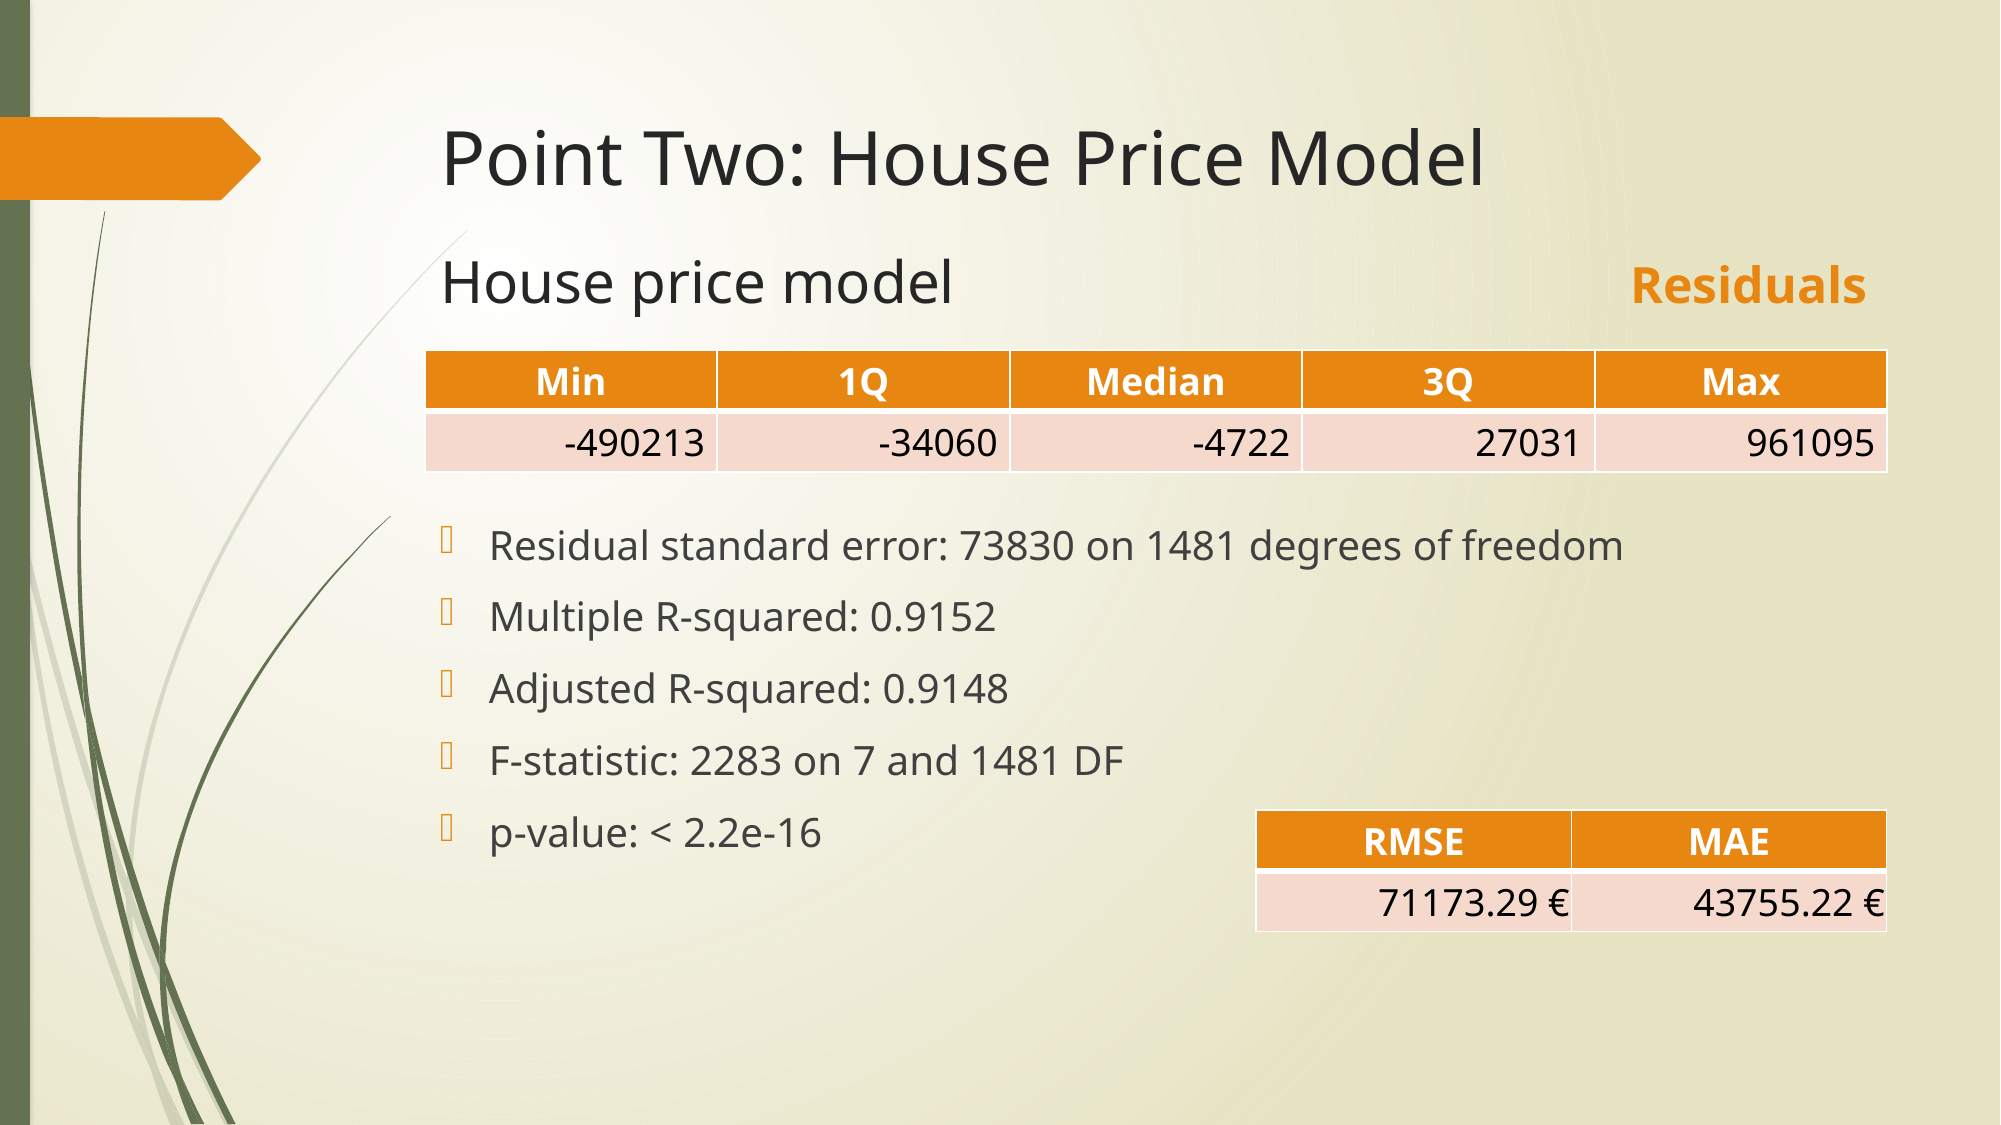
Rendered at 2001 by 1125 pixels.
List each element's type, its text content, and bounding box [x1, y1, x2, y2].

table_header 1Q [718, 351, 1009, 408]
table_cell -34060 [718, 414, 1009, 471]
table_header 3Q [1303, 351, 1594, 408]
table_cell 43755.22 € [1572, 874, 1886, 931]
table_header Median [1011, 351, 1301, 408]
text_box Residual standard error: 73830 on 1481 degrees of freedom Multiple R-squared: 0.9152 Adjusted R-squared: 0.9148 F-statistic: 2283 on 7 and 1481 DF p-value: < 2.2e-16 [424, 509, 1887, 871]
table_cell 961095 [1596, 414, 1886, 471]
table_cell 27031 [1303, 414, 1594, 471]
table_cell 71173.29 € [1257, 874, 1571, 931]
table_header Min [426, 351, 716, 408]
title Point Two: House Price Model House price model Residuals [425, 102, 1888, 313]
table_header Max [1596, 351, 1886, 408]
table_cell -4722 [1011, 414, 1301, 471]
table_header MAE [1572, 811, 1886, 868]
table_header RMSE [1257, 811, 1571, 868]
table_cell -490213 [426, 414, 716, 471]
